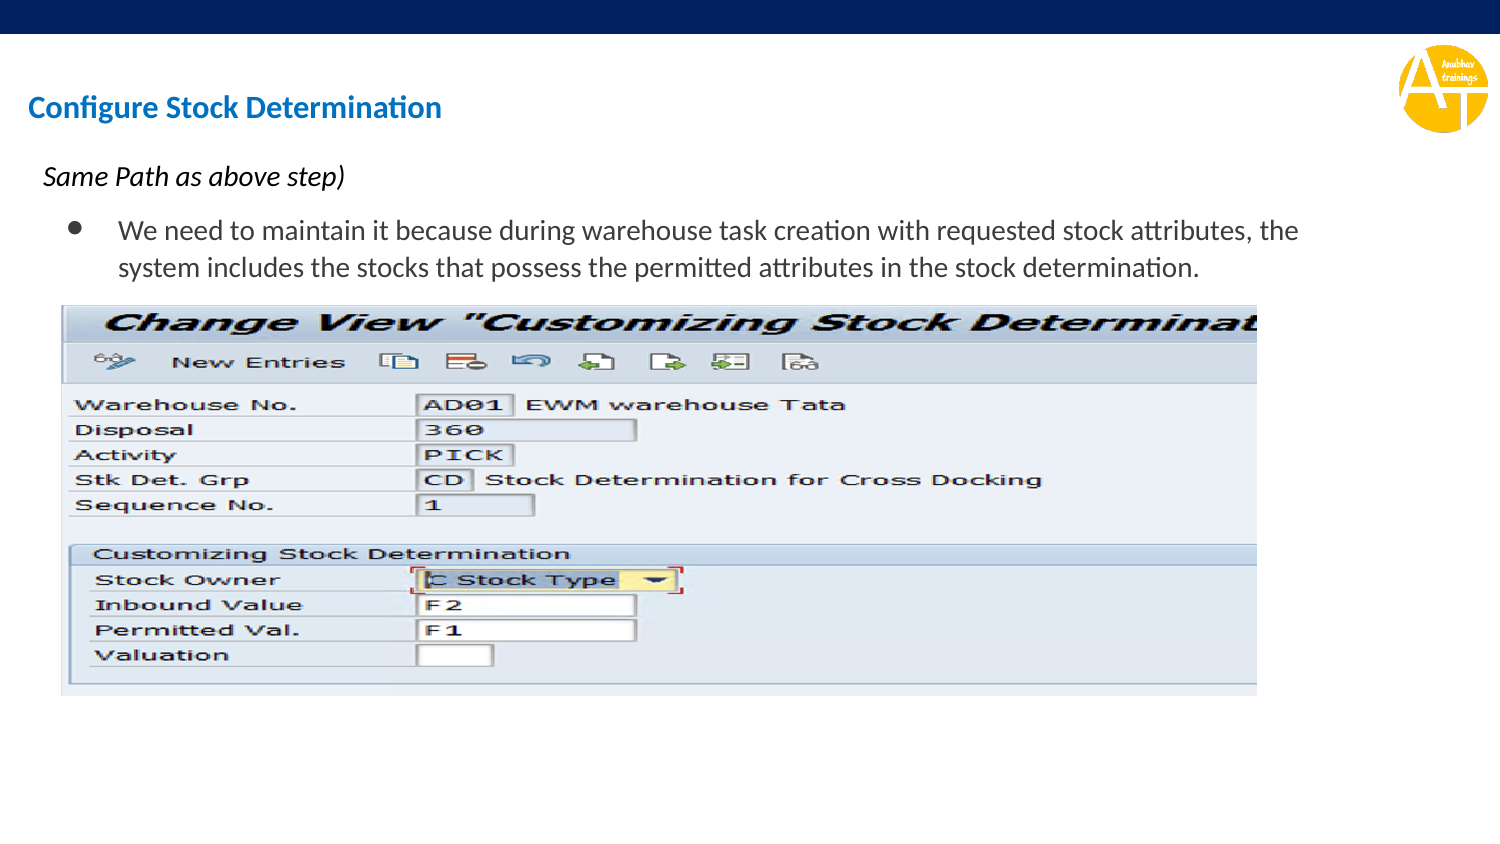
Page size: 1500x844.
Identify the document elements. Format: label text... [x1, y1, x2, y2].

text_box Same Path as above step) We need to maintain it because during warehouse task creation with requested stock attributes, the system includes the stocks that possess the permitted attributes in the stock determination. [28, 139, 1389, 299]
picture [61, 304, 1258, 696]
title Configure Stock Determination [28, 39, 1426, 134]
picture [1390, 39, 1493, 140]
